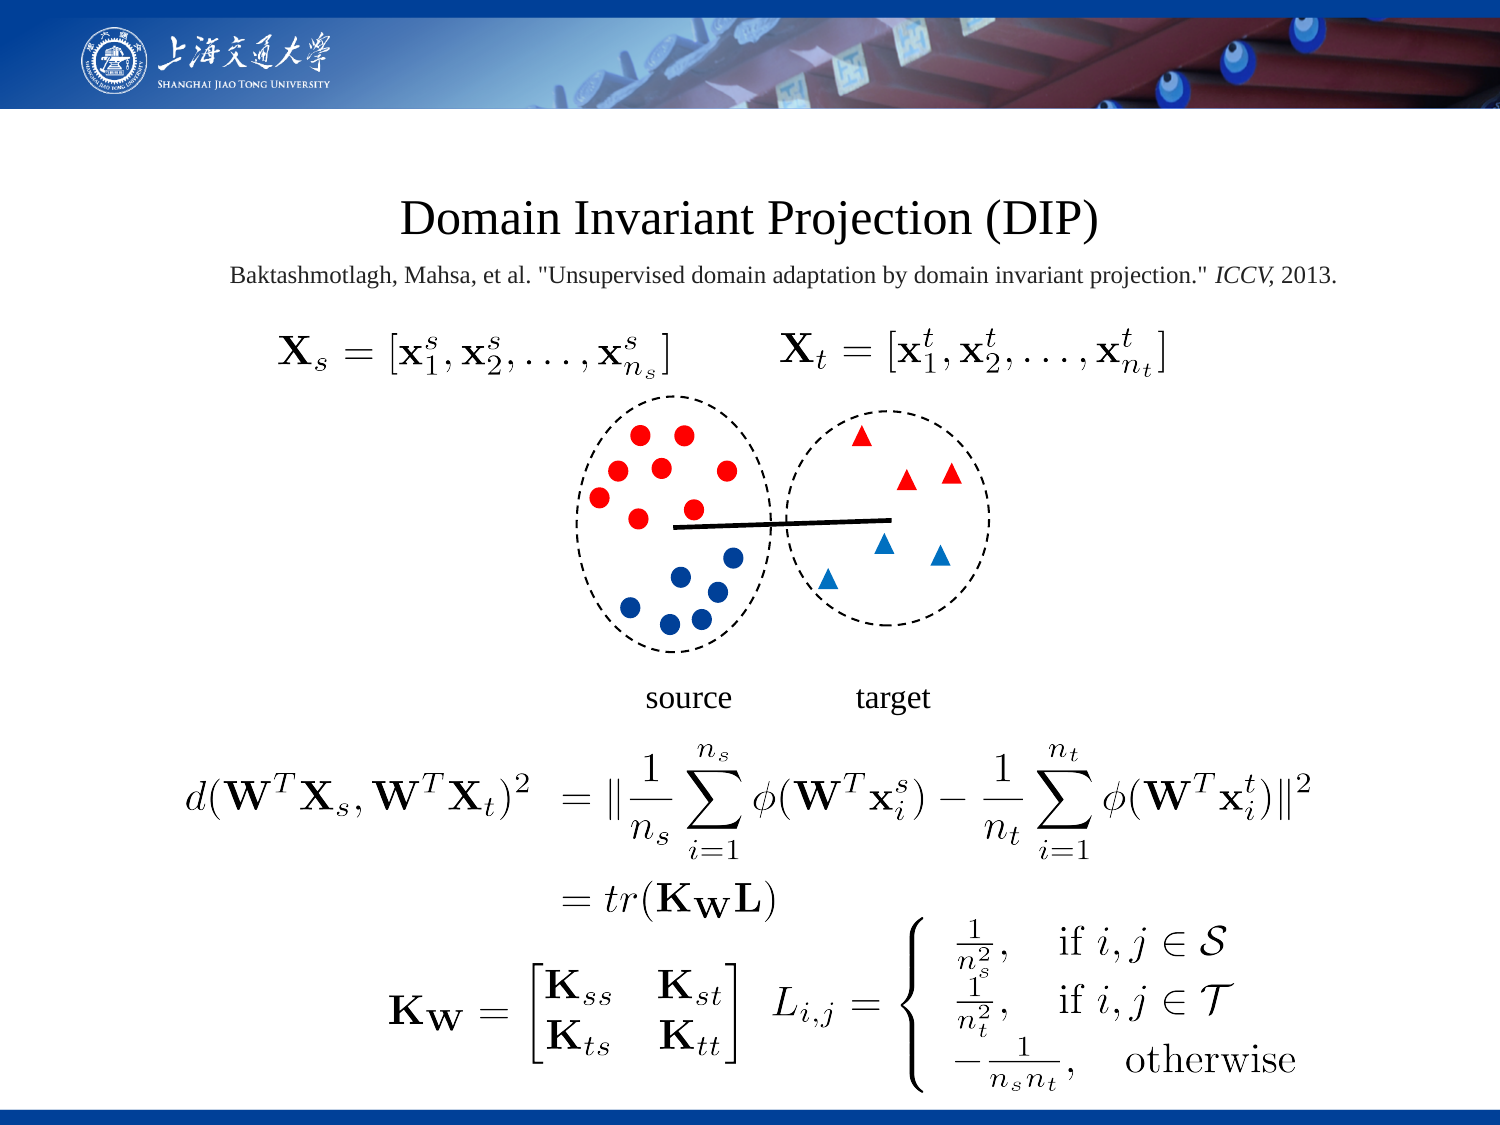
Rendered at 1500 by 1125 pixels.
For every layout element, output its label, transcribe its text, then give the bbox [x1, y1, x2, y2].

picture [780, 328, 1164, 377]
text_box Baktashmotlagh, Mahsa, et al. "Unsupervised domain adaptation by domain invariant projection." ICCV, 2013. [214, 251, 1367, 297]
picture [278, 333, 668, 379]
picture [389, 963, 736, 1064]
text_box Domain Invariant Projection (DIP) [385, 177, 1115, 251]
picture [0, 18, 1500, 109]
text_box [576, 396, 985, 723]
picture [186, 744, 1310, 1093]
